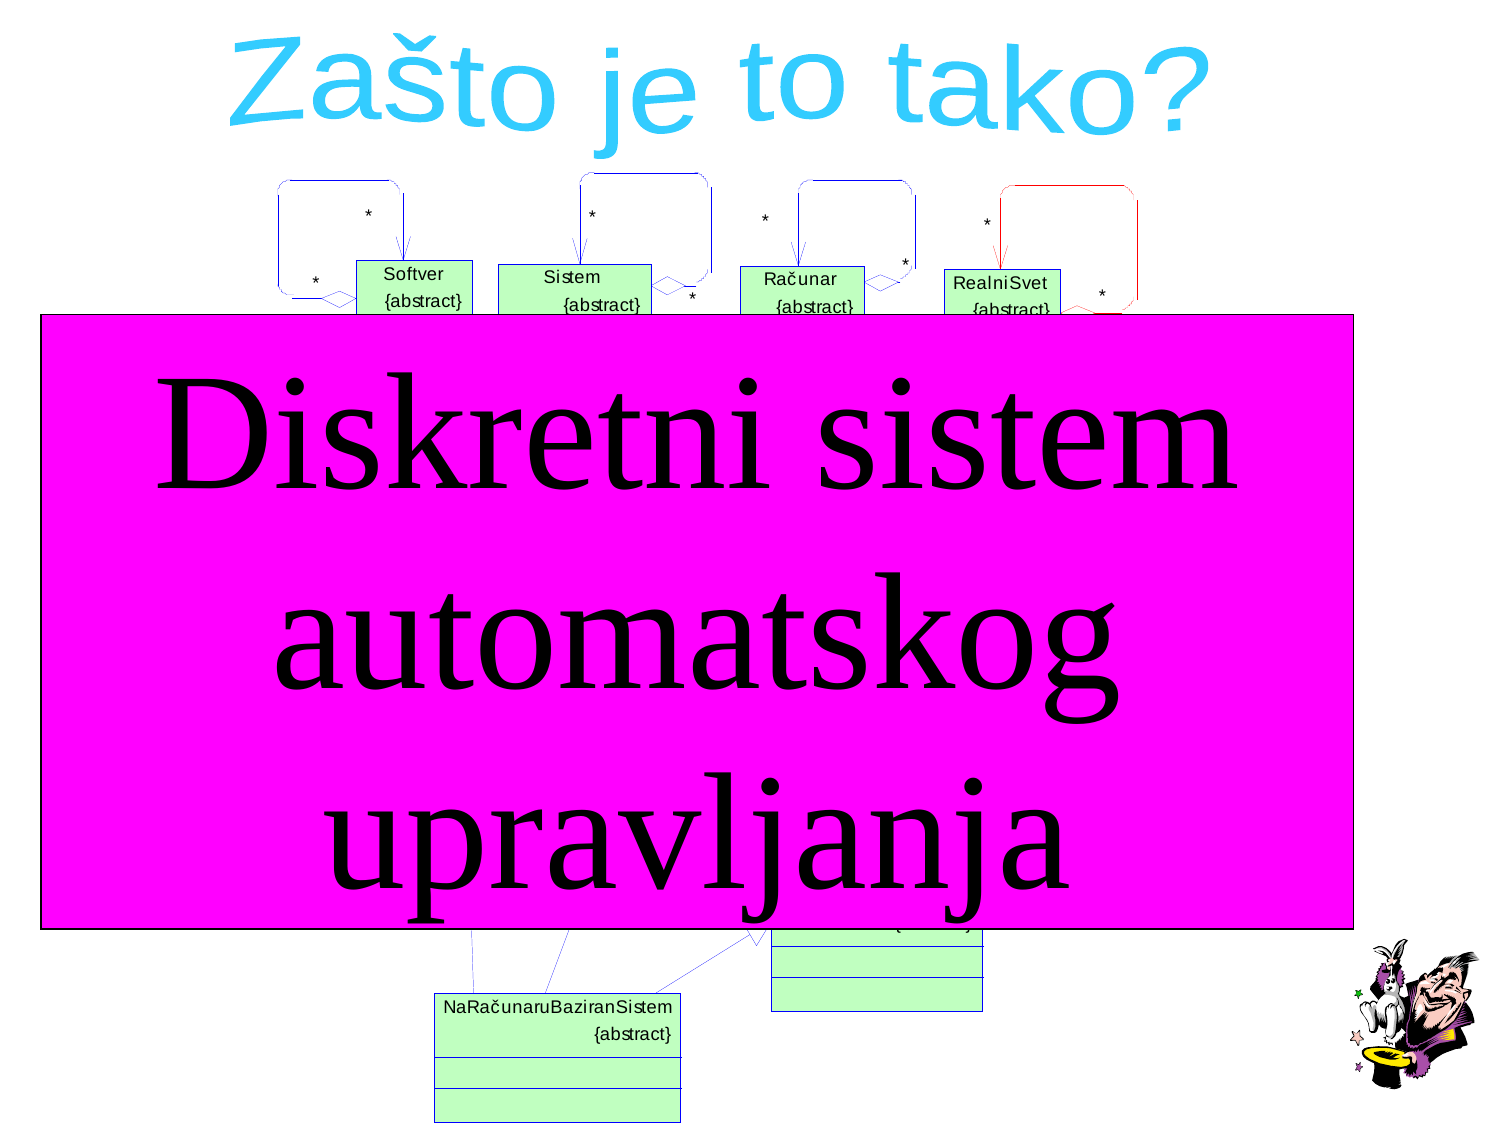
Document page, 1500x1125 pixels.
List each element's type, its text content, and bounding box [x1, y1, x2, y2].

picture [1349, 937, 1481, 1091]
text_box Diskretni sistem automatskog upravljanja [1146, 314, 1354, 929]
text_box Diskretni sistem automatskog upravljanja [41, 314, 272, 929]
picture [277, 172, 1141, 1125]
